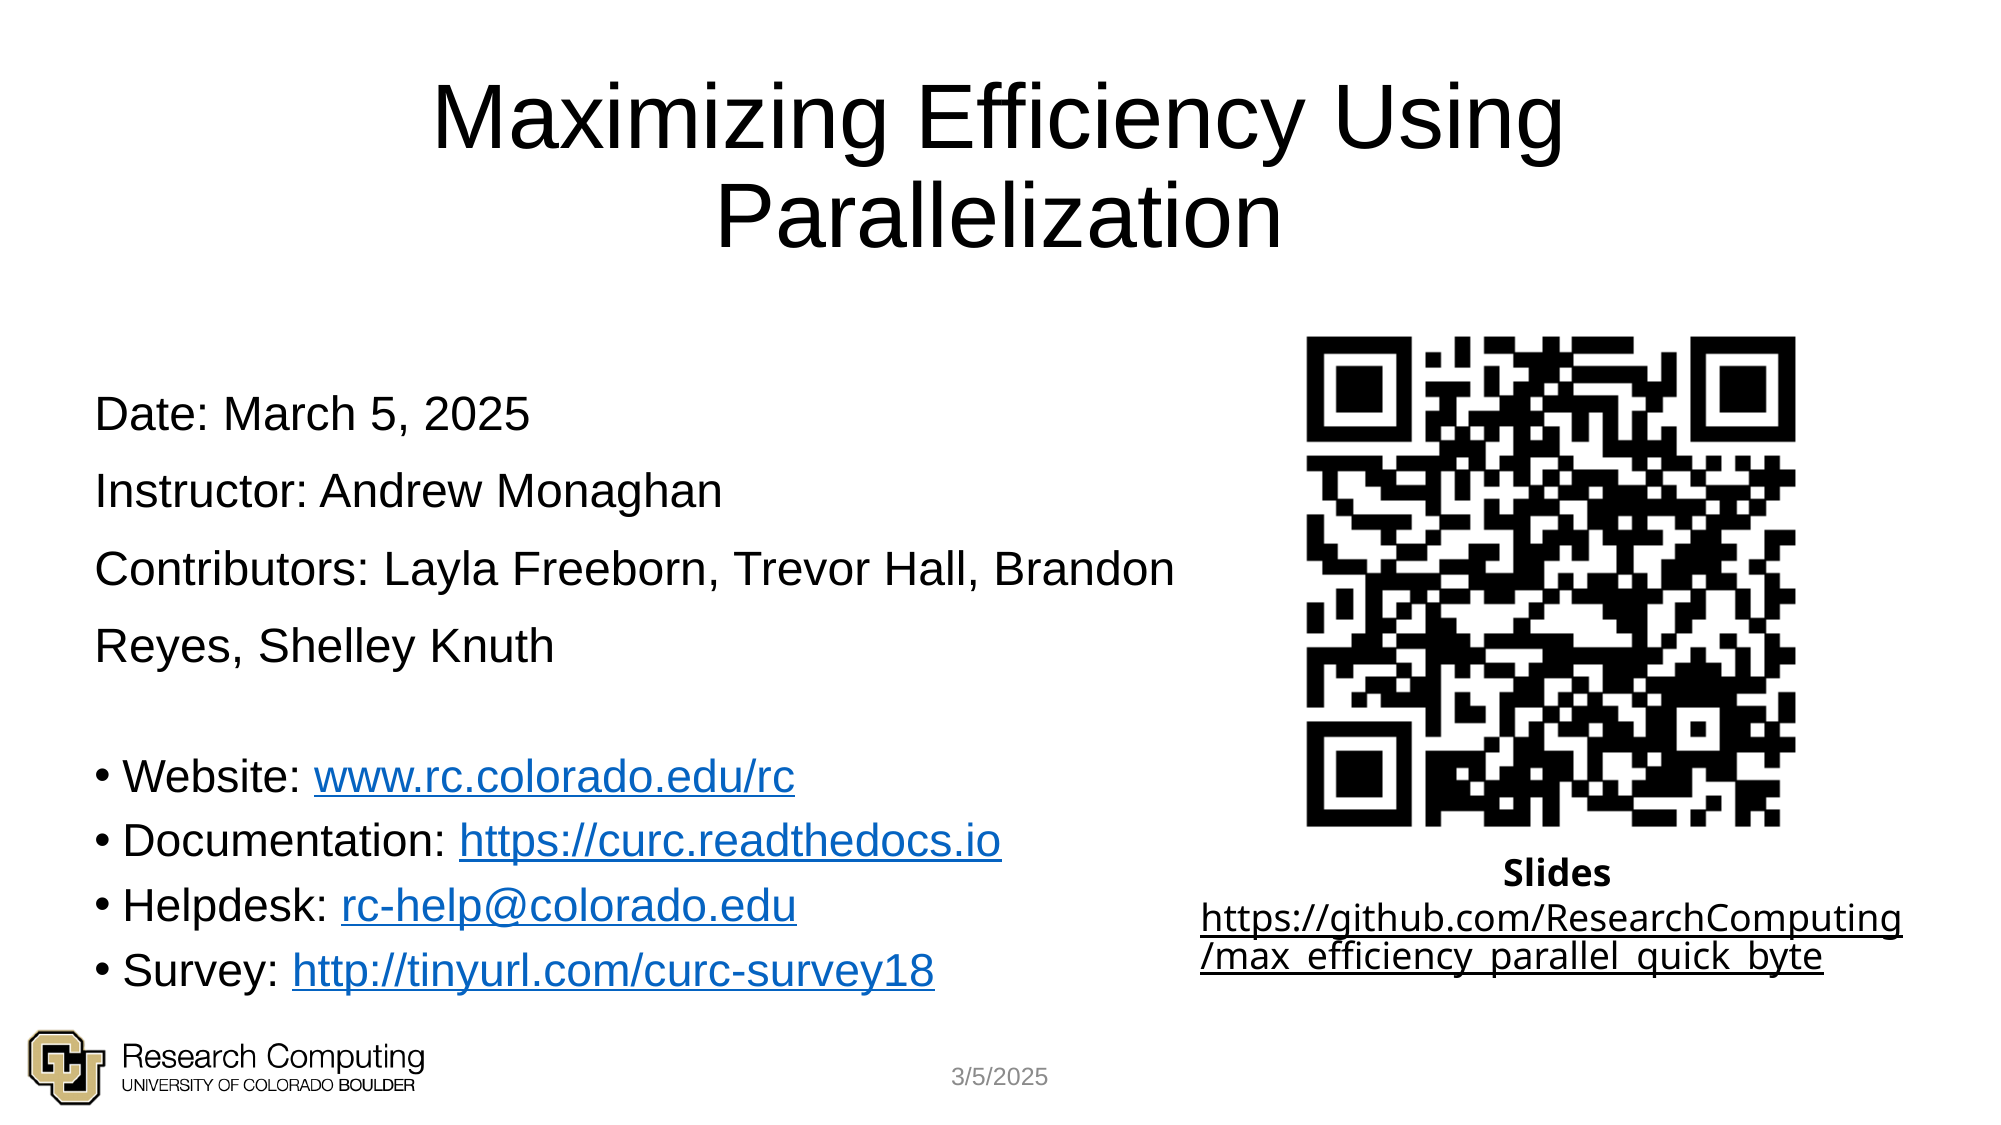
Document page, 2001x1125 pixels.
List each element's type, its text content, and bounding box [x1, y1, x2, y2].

text_box Slides https://github.com/ResearchComputing/max_efficiency_parallel_quick_byte [1185, 841, 1929, 998]
picture [1290, 318, 1825, 846]
picture [0, 1024, 775, 1121]
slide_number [774, 1045, 1225, 1105]
list Date: March 5, 2025 Instructor: Andrew Monaghan Contributors: Layla Freeborn, Trevor Hall, Brandon Reyes, Shelley Knuth Website: www.rc.colorado.edu/rc Documentation: https://curc.readthedocs.io Helpdesk: rc-help@colorado.edu Survey: http://tinyurl.com/curc-survey18 [79, 299, 1225, 1011]
title Maximizing Efficiency Using Parallelization [137, 59, 1863, 278]
